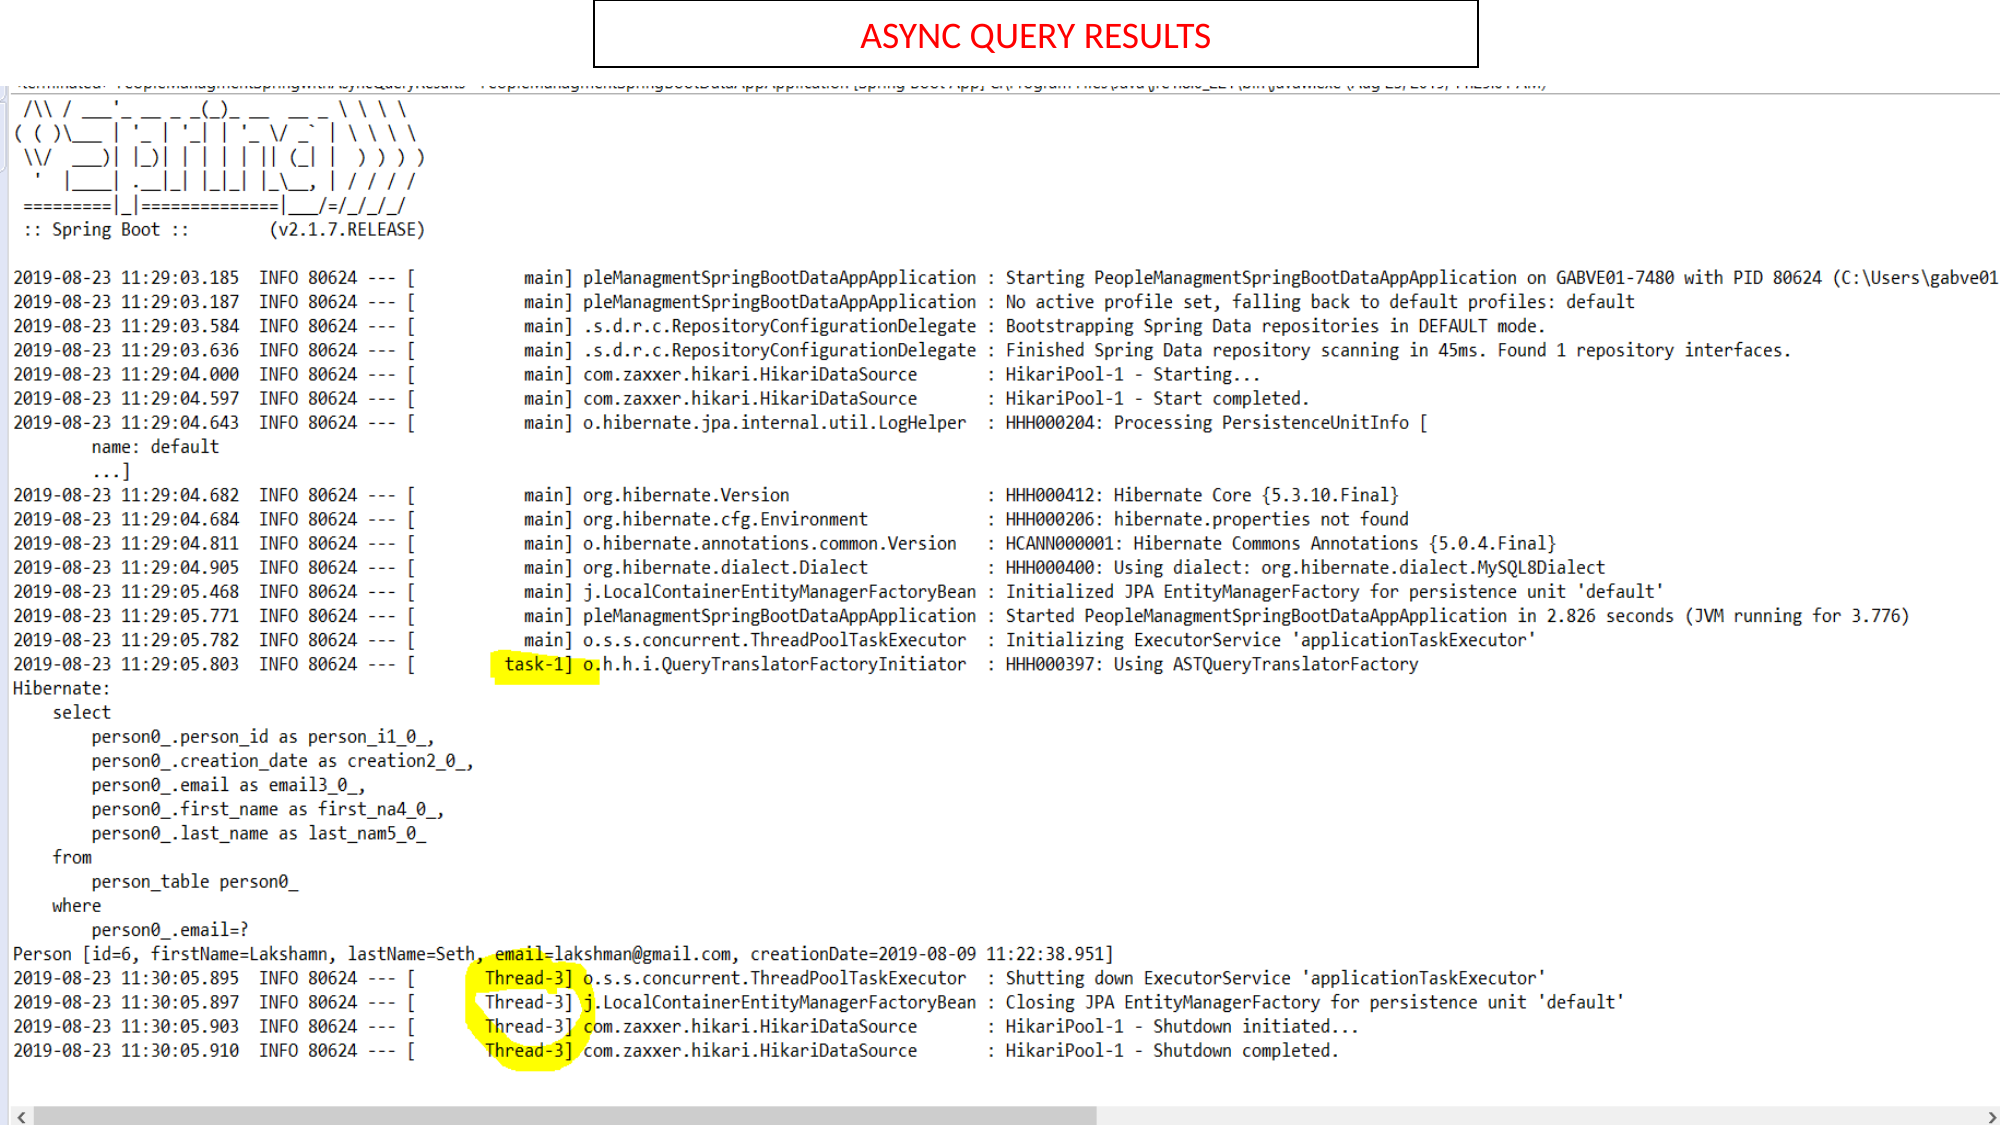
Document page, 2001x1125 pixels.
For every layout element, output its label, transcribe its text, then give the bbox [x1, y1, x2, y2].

text_box ASYNC QUERY RESULTS [593, 0, 1479, 68]
picture [0, 86, 2000, 1125]
